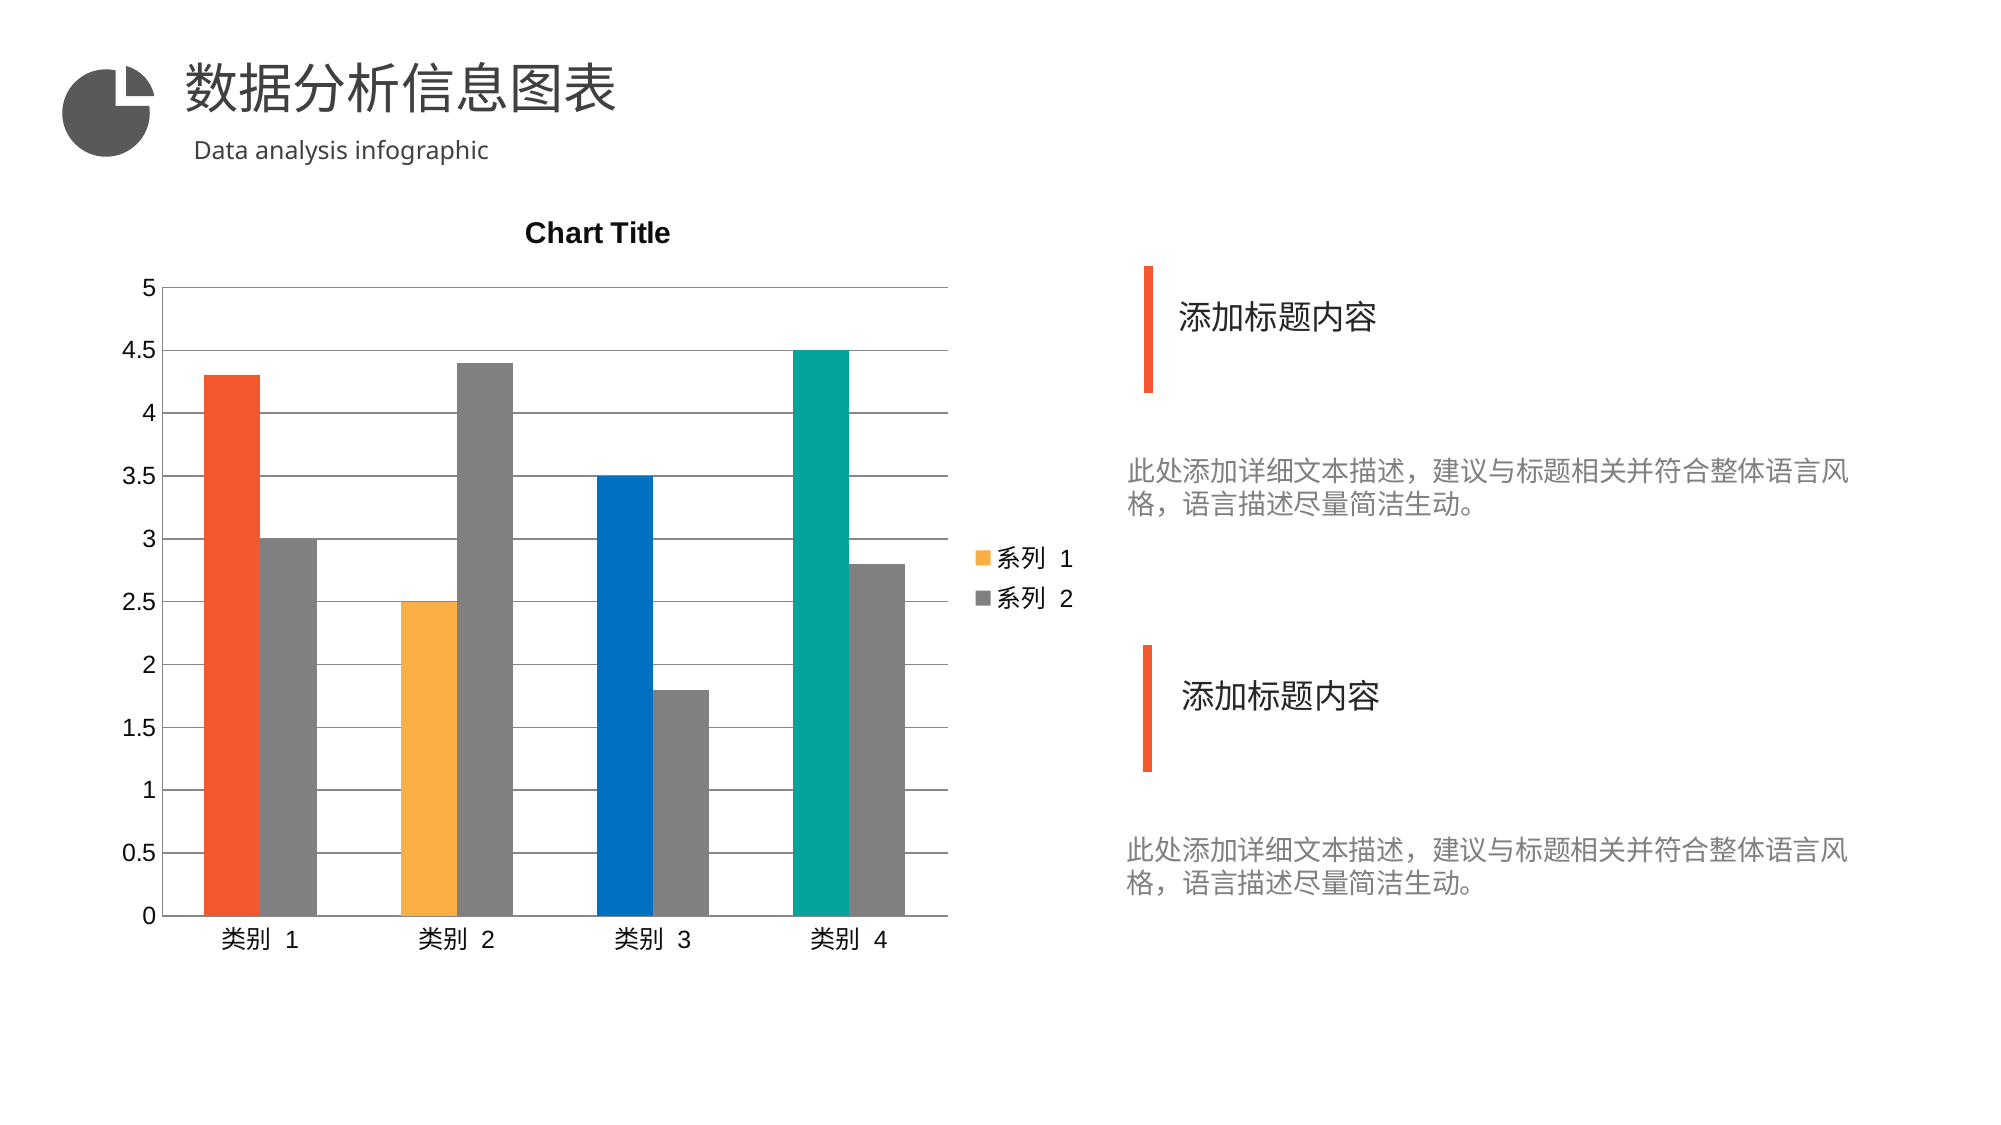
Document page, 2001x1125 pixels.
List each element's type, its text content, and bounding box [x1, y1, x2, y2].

text_box Data analysis infographic [178, 127, 505, 173]
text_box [1126, 644, 1851, 939]
text_box [124, 64, 157, 99]
text_box [60, 67, 152, 159]
text_box 数据分析信息图表 [169, 46, 634, 127]
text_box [1127, 265, 1851, 560]
chart [101, 183, 1095, 973]
